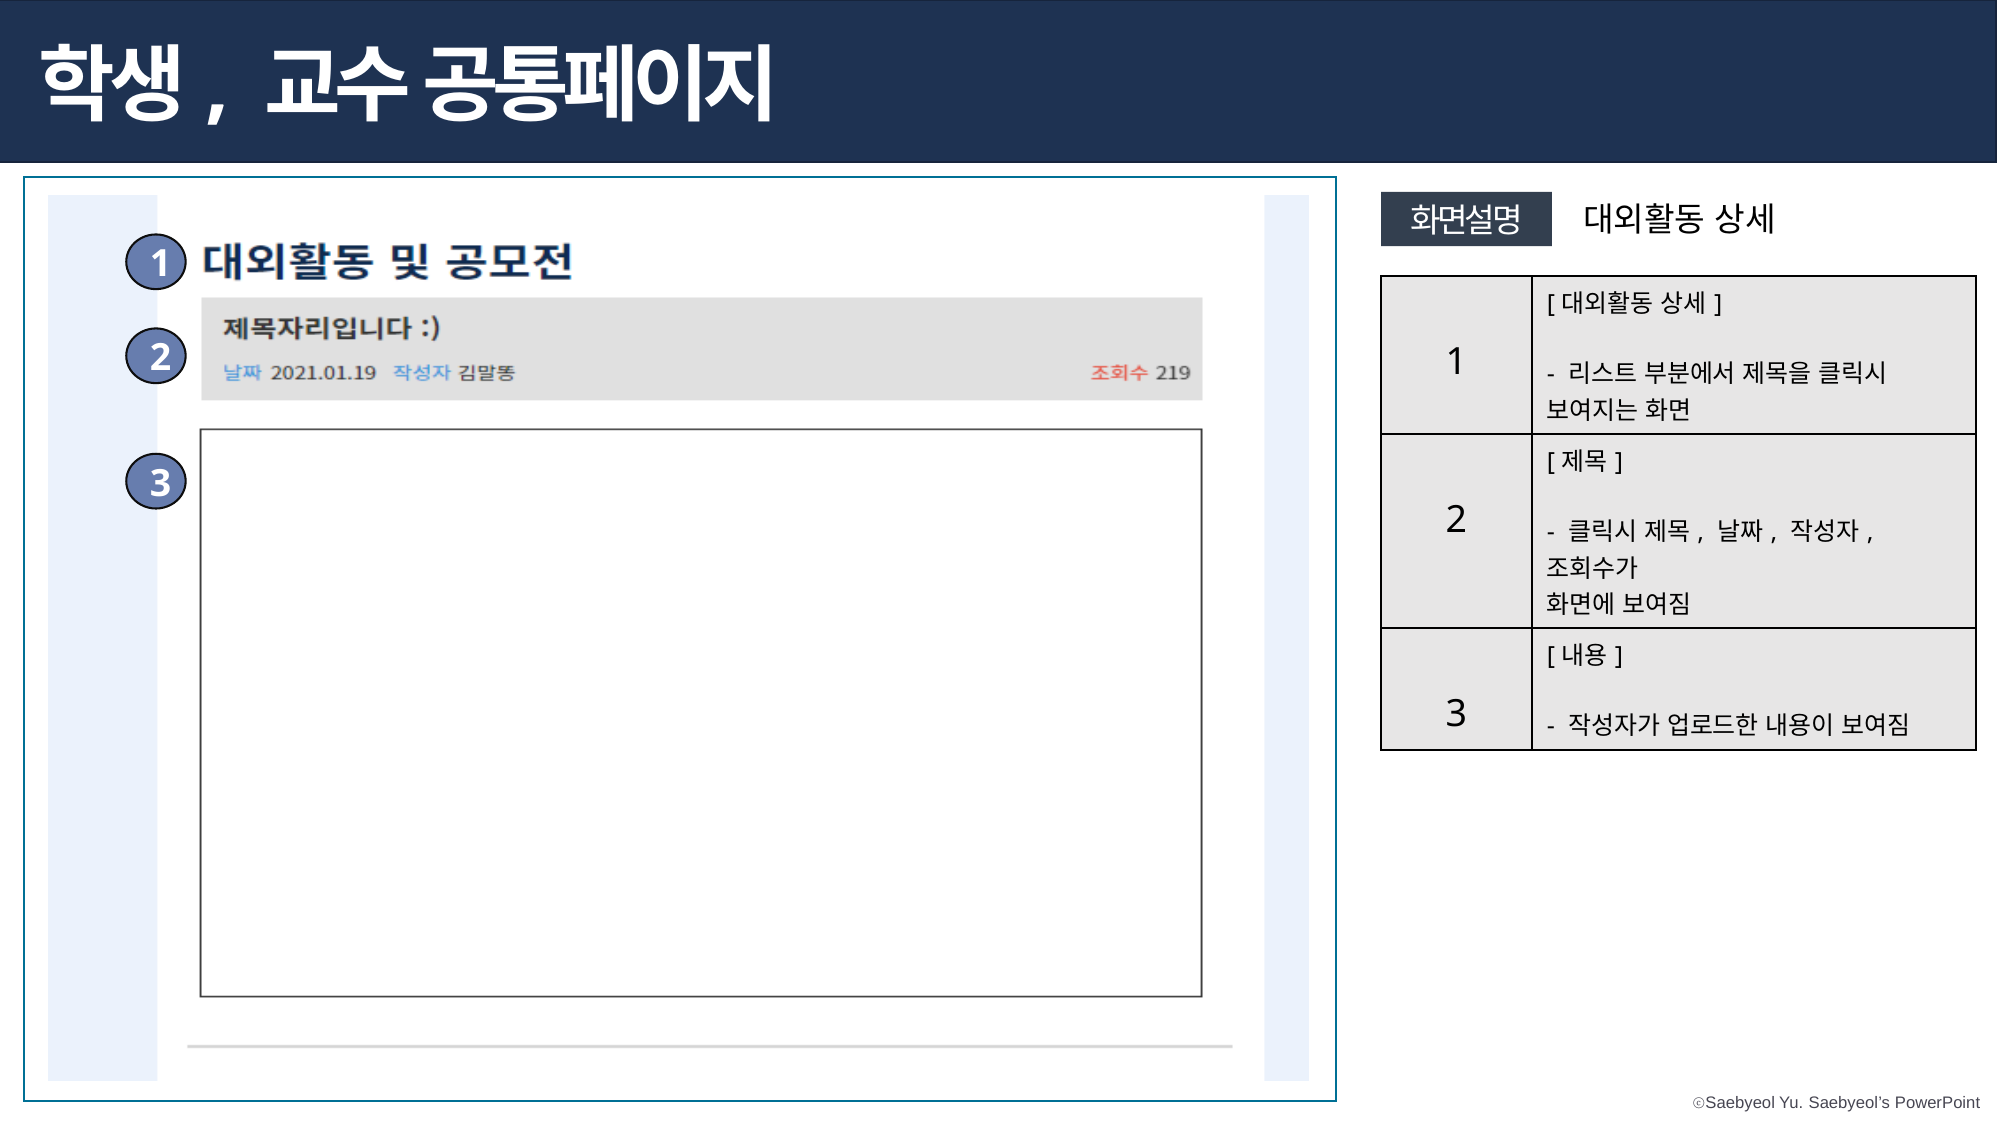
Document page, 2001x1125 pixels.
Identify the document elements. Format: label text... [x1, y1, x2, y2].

table_header [대외활동 상세] - 리스트 부분에서 제목을 클릭시 보여지는 화면 [1533, 277, 1975, 433]
text_box [23, 176, 1337, 1102]
text_box 대외활동 상세 [1568, 191, 1933, 246]
picture [48, 195, 1309, 1082]
table_header 1 [1382, 277, 1531, 433]
text_box 화면설명 [1380, 191, 1553, 247]
text_box 학생, 교수 공통페이지 [24, 23, 903, 139]
table_cell [제목] - 클릭시 제목, 날짜, 작성자, 조회수가 화면에 보여짐 [1533, 435, 1975, 627]
table_cell 2 [1382, 435, 1531, 627]
text_box [0, 0, 1997, 163]
table_cell 3 [1382, 629, 1531, 749]
table_cell [내용] - 작성자가 업로드한 내용이 보여짐 [1533, 629, 1975, 749]
